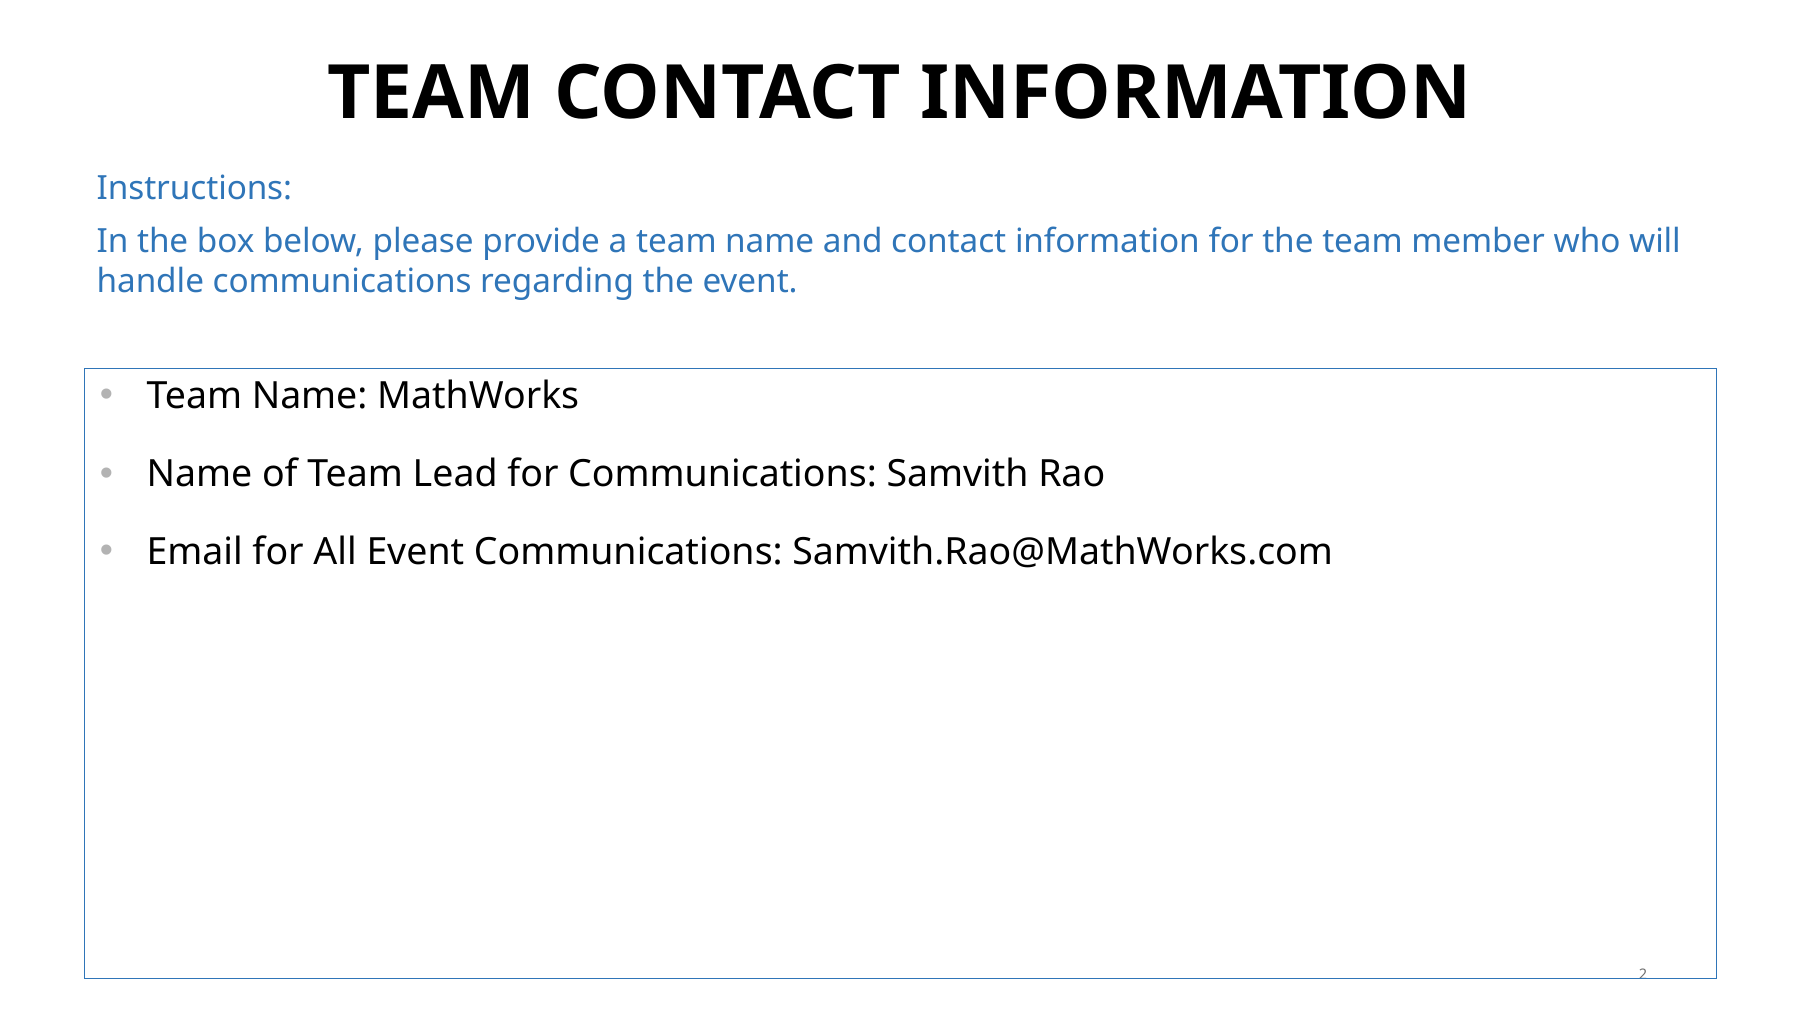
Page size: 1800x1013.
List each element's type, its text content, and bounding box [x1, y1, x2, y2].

list Instructions: In the box below, please provide a team name and contact information for the team member who will handle communications regarding the event. [81, 158, 1719, 333]
list Team Name: MathWorks Name of Team Lead for Communications: Samvith Rao Email for All Event Communications: Samvith.Rao@MathWorks.com [84, 368, 1717, 979]
title TEAM CONTACT INFORMATION [81, 44, 1719, 143]
